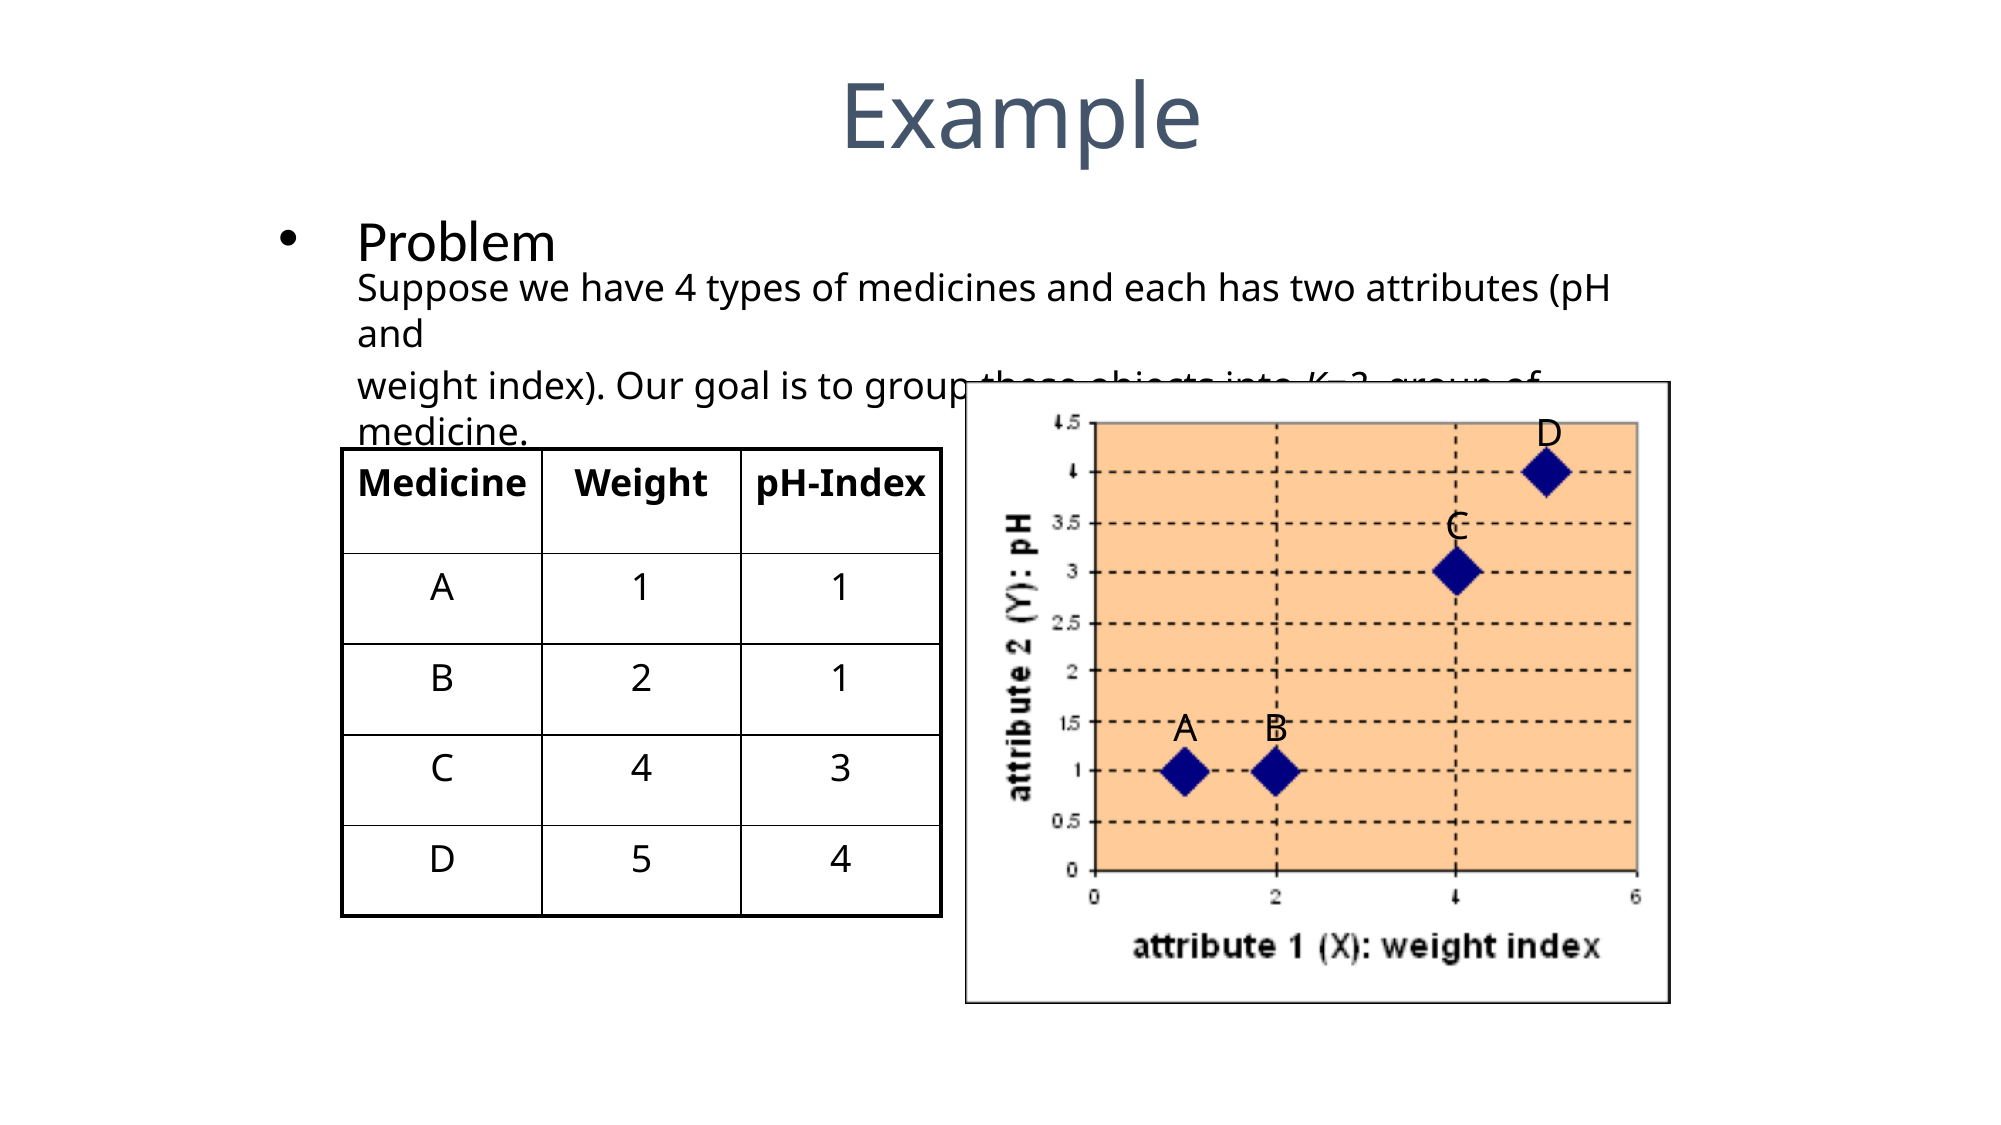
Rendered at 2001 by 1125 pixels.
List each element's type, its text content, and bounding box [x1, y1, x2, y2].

table_cell 1 [742, 554, 939, 643]
text_box Example [332, 18, 1796, 206]
table_header Weight [543, 451, 740, 553]
table_cell D [344, 826, 541, 914]
table_cell 1 [543, 554, 740, 643]
table_cell 4 [543, 736, 740, 825]
table_header pH-Index [742, 451, 939, 553]
table_cell C [344, 736, 541, 825]
table_cell A [344, 554, 541, 643]
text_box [965, 381, 1671, 1004]
table_cell 1 [742, 645, 939, 734]
table_cell 5 [543, 826, 740, 914]
table_cell B [344, 645, 541, 734]
text_box Suppose we have 4 types of medicines and each has two attributes (pH and weight index). Our goal is to group these objects into K=2 group of medicine. [342, 256, 1692, 574]
table_cell 2 [543, 645, 740, 734]
table_header Medicine [344, 451, 541, 553]
table_cell 3 [742, 736, 939, 825]
table_cell 4 [742, 826, 939, 914]
list Problem [263, 188, 1750, 1039]
